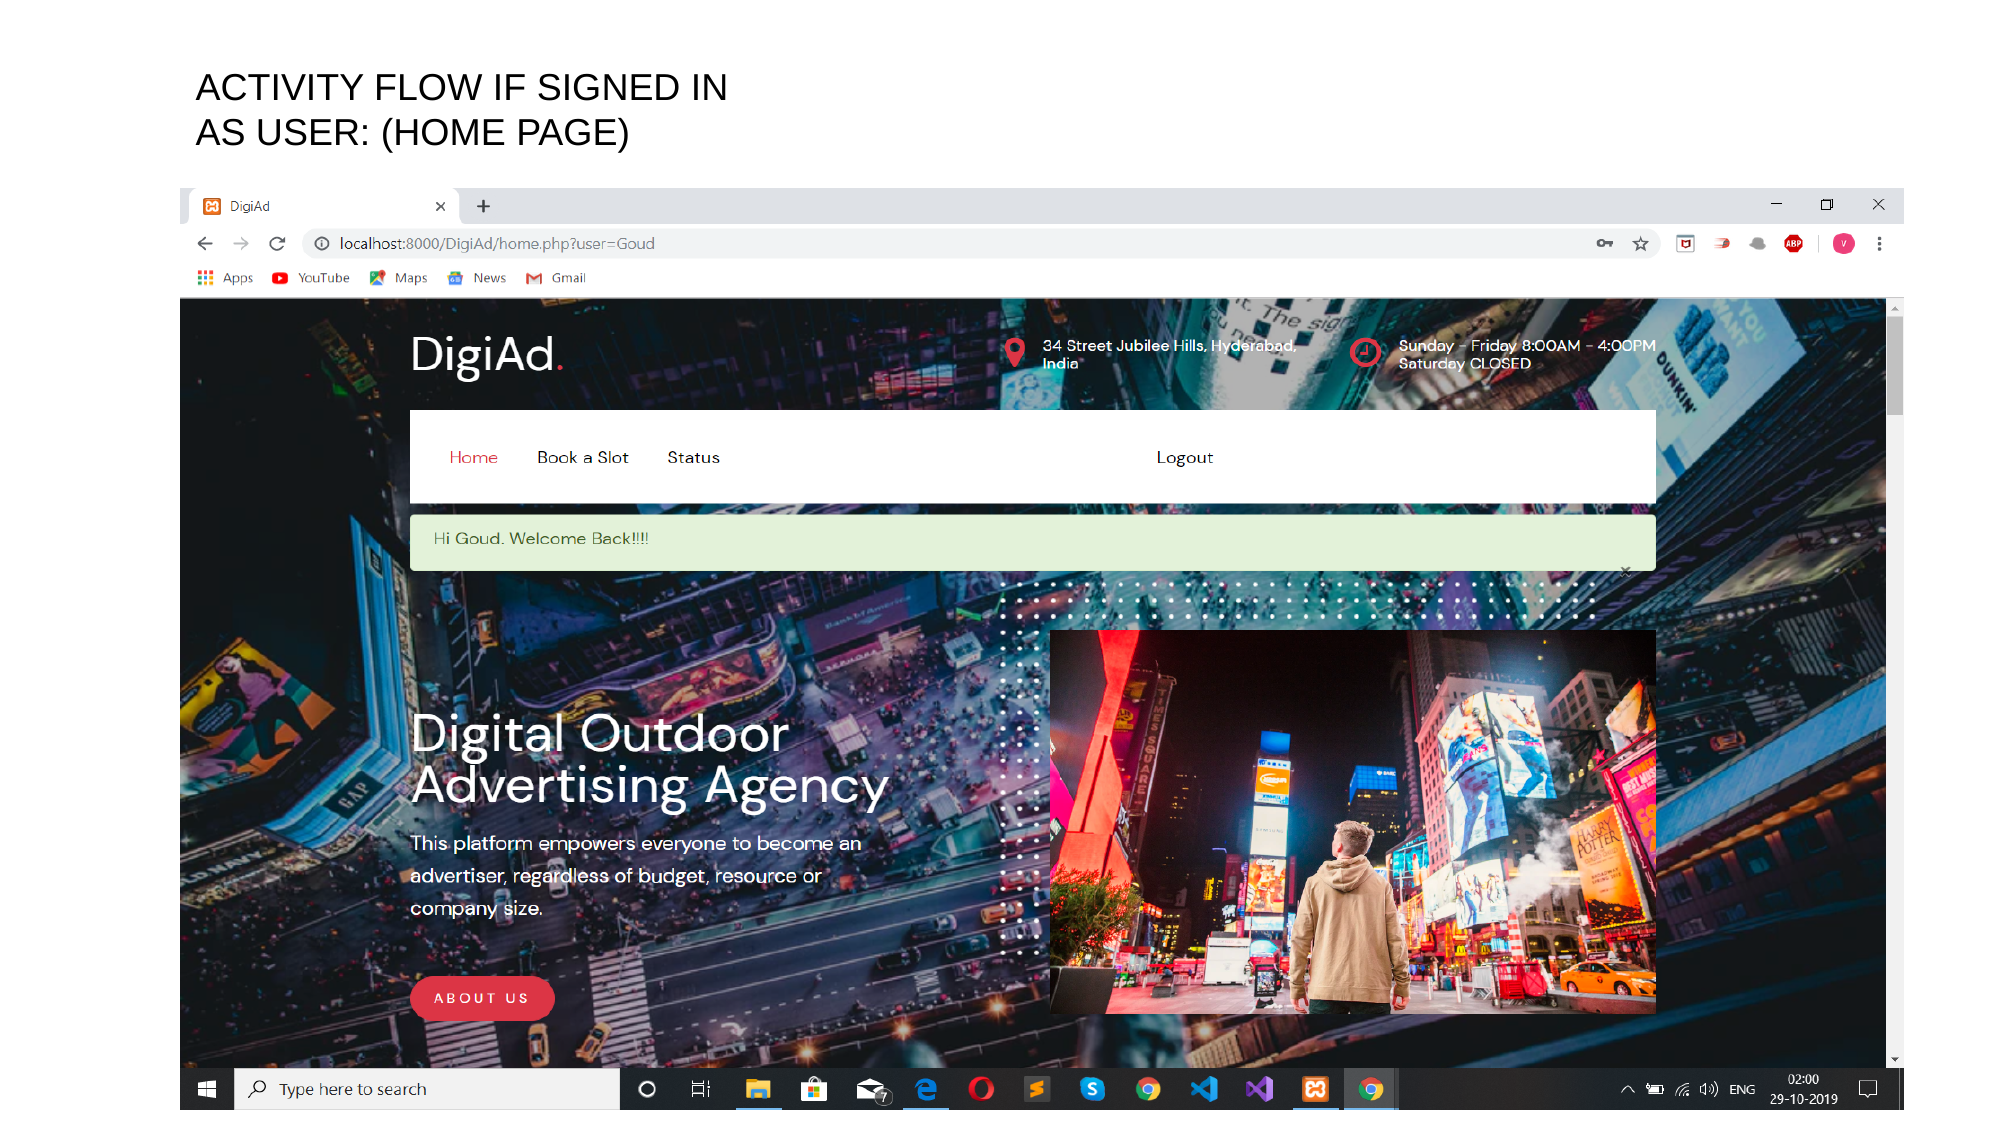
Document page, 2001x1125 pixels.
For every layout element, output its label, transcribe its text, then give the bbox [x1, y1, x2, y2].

picture [180, 188, 1904, 1110]
text_box ACTIVITY FLOW IF SIGNED IN AS USER: (HOME PAGE) [180, 55, 1904, 161]
